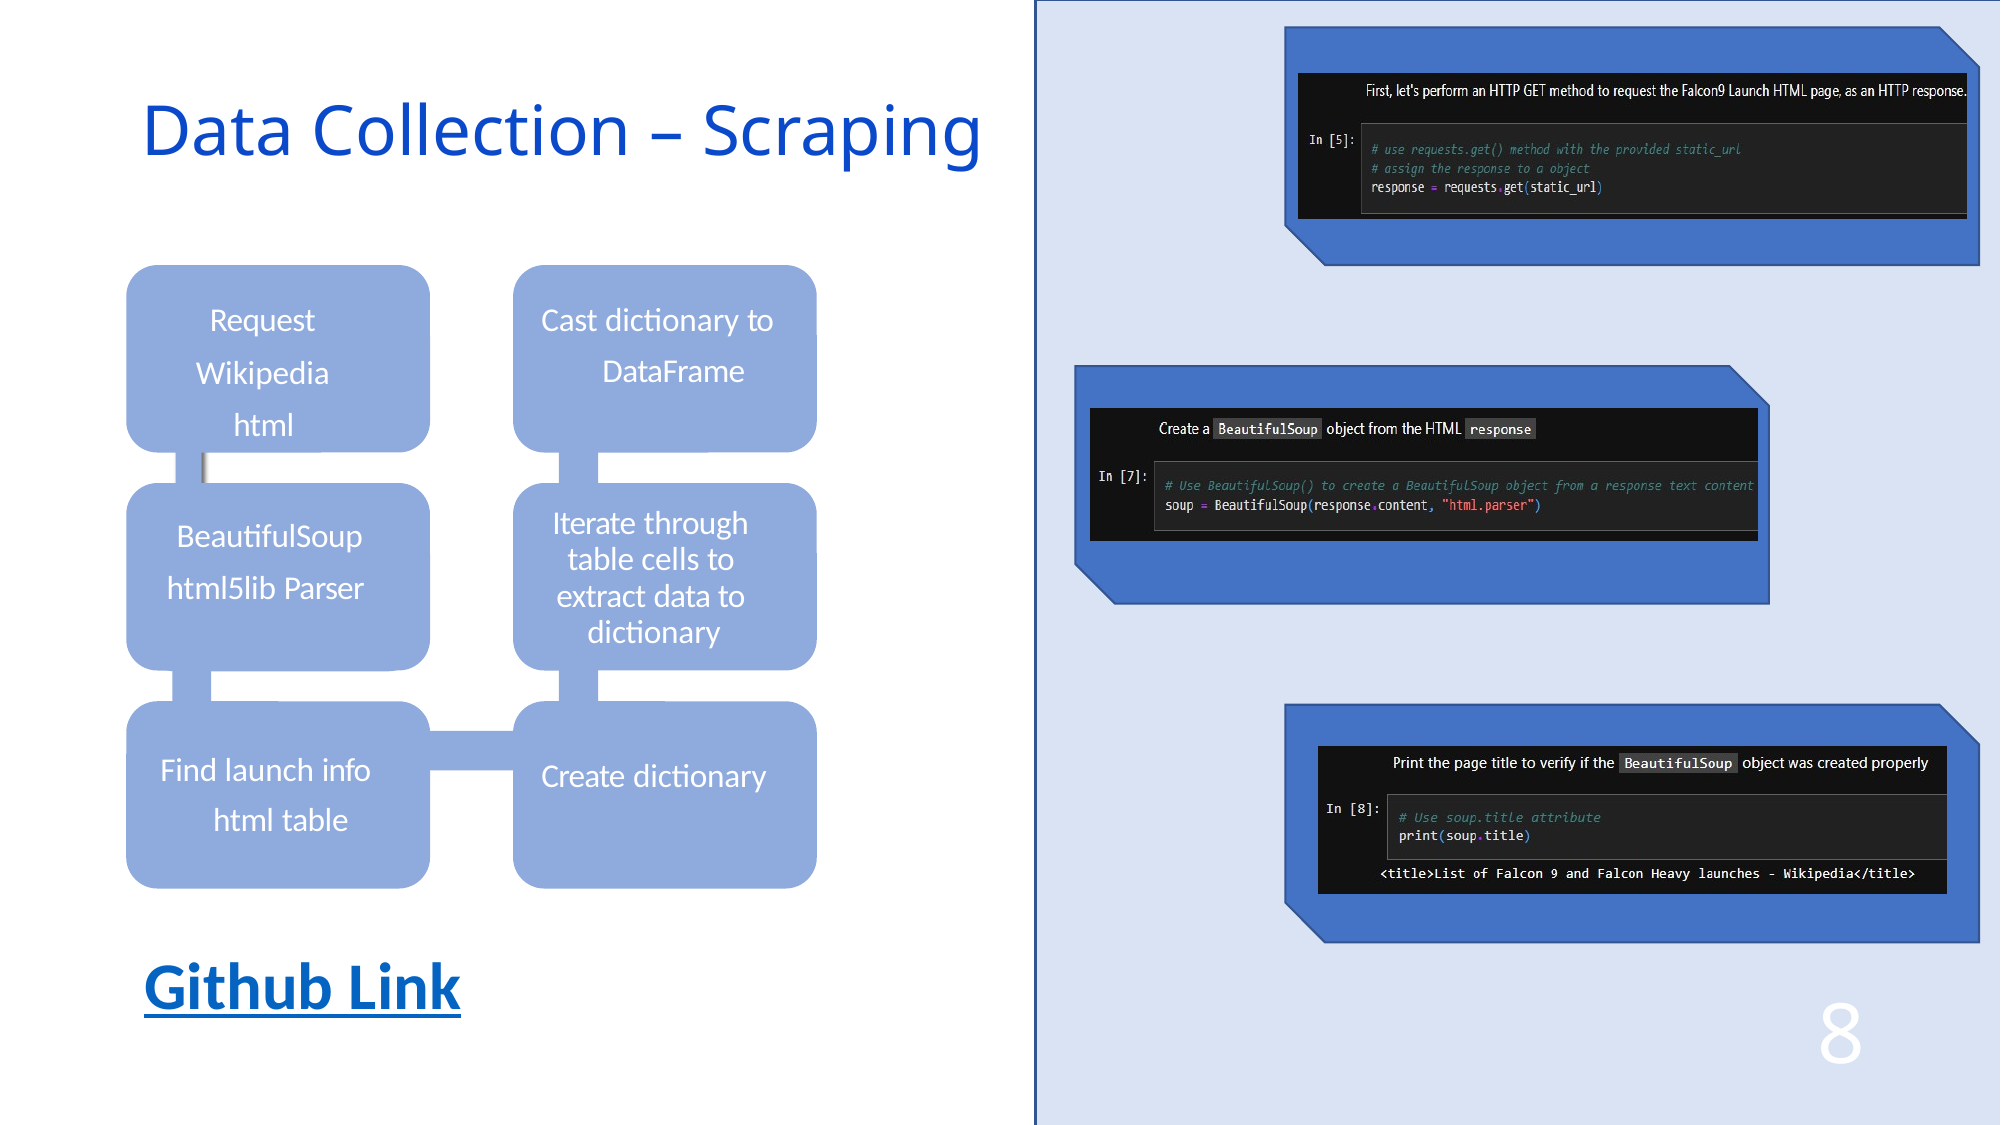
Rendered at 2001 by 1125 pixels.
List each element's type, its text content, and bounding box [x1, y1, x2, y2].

text_box [1284, 703, 1981, 944]
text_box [513, 671, 817, 889]
text_box [1034, 0, 2000, 1125]
text_box [1284, 26, 1981, 267]
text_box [513, 265, 817, 453]
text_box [126, 264, 431, 482]
text_box [1074, 365, 1770, 605]
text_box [126, 482, 431, 701]
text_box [126, 701, 513, 889]
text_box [513, 453, 817, 671]
text_box Github Link [129, 935, 809, 1031]
picture [1298, 73, 1967, 219]
picture [1318, 746, 1947, 894]
picture [1090, 408, 1758, 541]
slide_number 8 [1429, 1003, 1880, 1070]
text_box Data Collection – Scraping [126, 88, 1284, 179]
